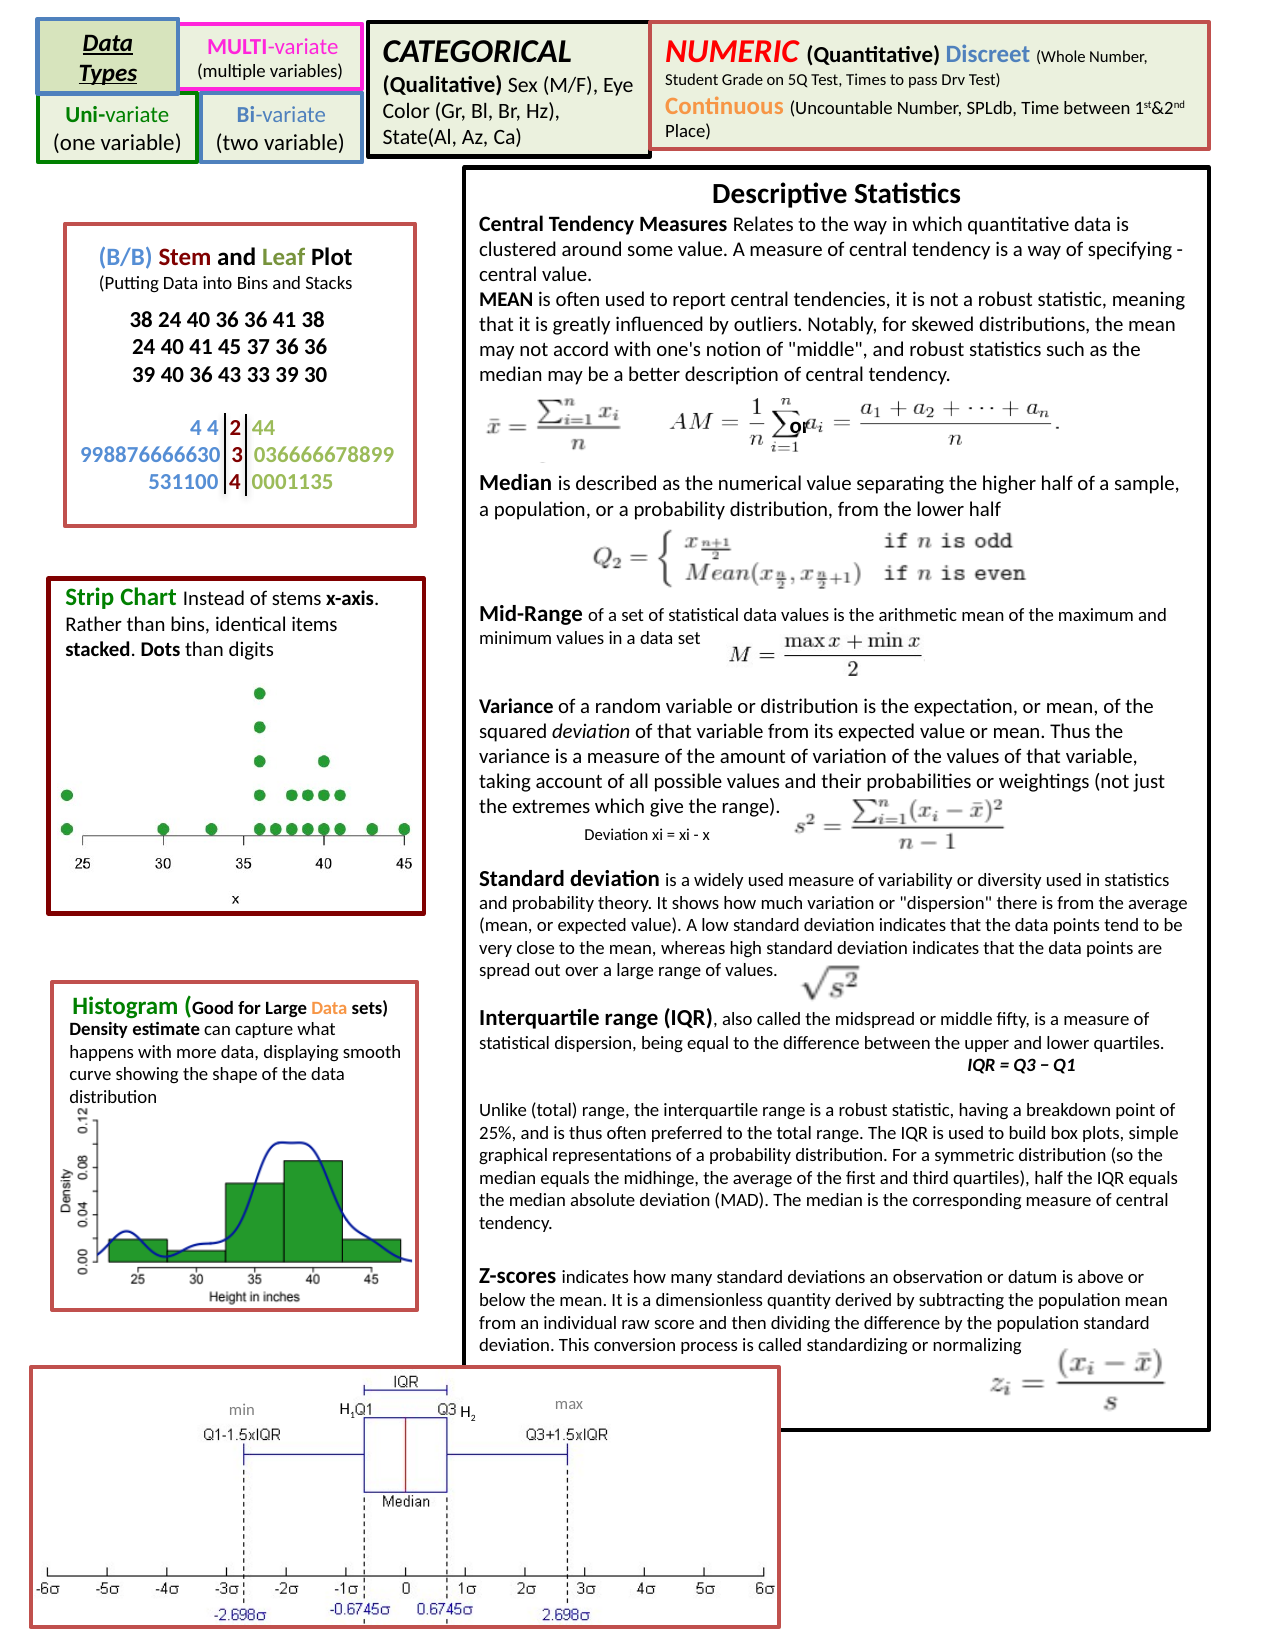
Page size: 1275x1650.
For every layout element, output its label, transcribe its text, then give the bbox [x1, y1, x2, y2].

text_box Bi-variate (two variable) [199, 91, 364, 164]
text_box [51, 981, 418, 1311]
text_box CATEGORICAL (Qualitative) Sex (M/F), Eye Color (Gr, Bl, Br, Hz), State(Al, Az, Ca) [366, 20, 652, 159]
picture [534, 1444, 777, 1625]
picture [33, 1369, 276, 1625]
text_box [276, 1124, 534, 1650]
text_box MULTI-variate (multiple variables) [179, 22, 364, 91]
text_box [464, 167, 1210, 1444]
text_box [64, 223, 416, 527]
text_box Data Types [37, 18, 179, 94]
text_box NUMERIC (Quantitative) Discreet (Whole Number, Student Grade on 5Q Test, Times to pass Drv Test) Continuous (Uncountable Number, SPLdb, Time between 1st&2nd Place) [648, 20, 1211, 151]
text_box Uni-variate (one variable) [36, 91, 199, 164]
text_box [48, 572, 425, 914]
